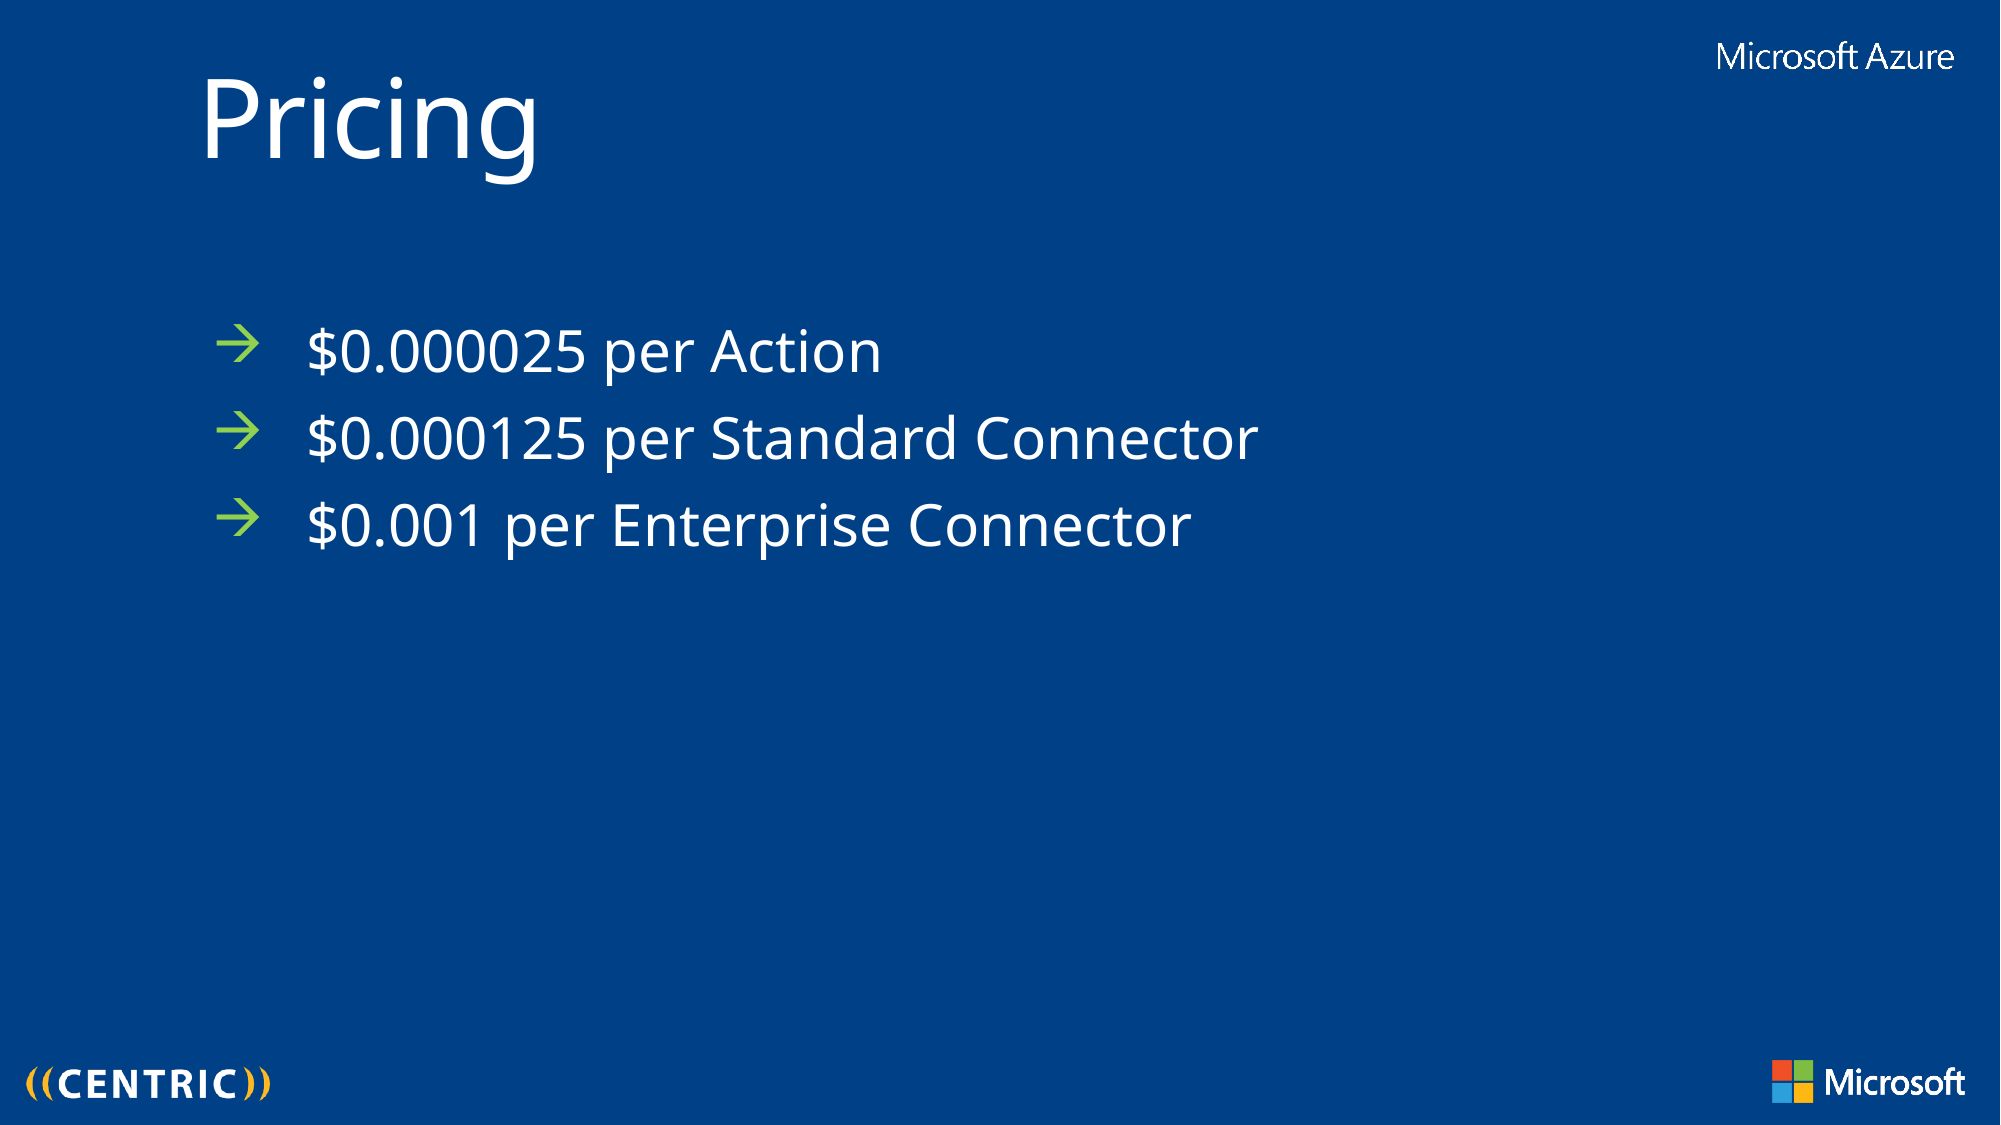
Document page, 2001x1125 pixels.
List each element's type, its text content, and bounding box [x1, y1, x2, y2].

picture [1772, 1060, 1965, 1103]
picture [1699, 24, 1972, 56]
text_box Pricing [182, 56, 2000, 214]
text_box $0.000025 per Action $0.000125 per Standard Connector $0.001 per Enterprise Connector [182, 298, 1811, 584]
picture [26, 1066, 270, 1101]
